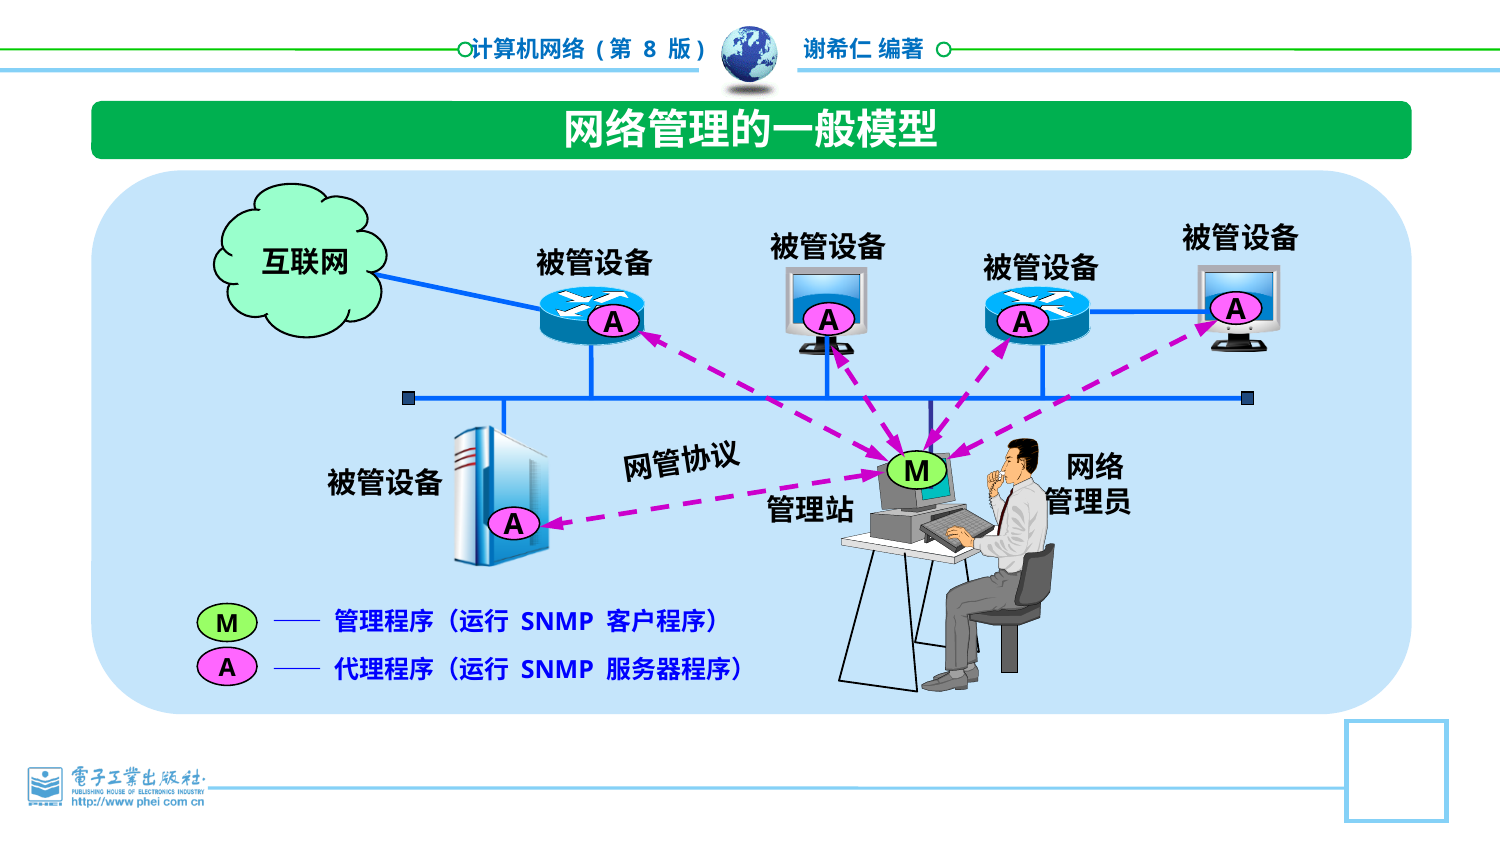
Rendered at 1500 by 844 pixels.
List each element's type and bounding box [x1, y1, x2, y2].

picture [559, 305, 588, 318]
picture [539, 286, 646, 346]
text_box [89, 168, 1414, 717]
picture [449, 424, 552, 568]
picture [1006, 292, 1036, 302]
picture [596, 292, 626, 302]
picture [588, 305, 639, 336]
picture [984, 286, 1091, 346]
picture [539, 286, 582, 307]
picture [23, 764, 208, 809]
picture [719, 24, 779, 95]
picture [779, 263, 873, 357]
picture [1042, 292, 1072, 302]
text_box [91, 95, 1412, 161]
picture [1192, 260, 1286, 355]
picture [560, 292, 591, 302]
picture [998, 305, 1070, 337]
